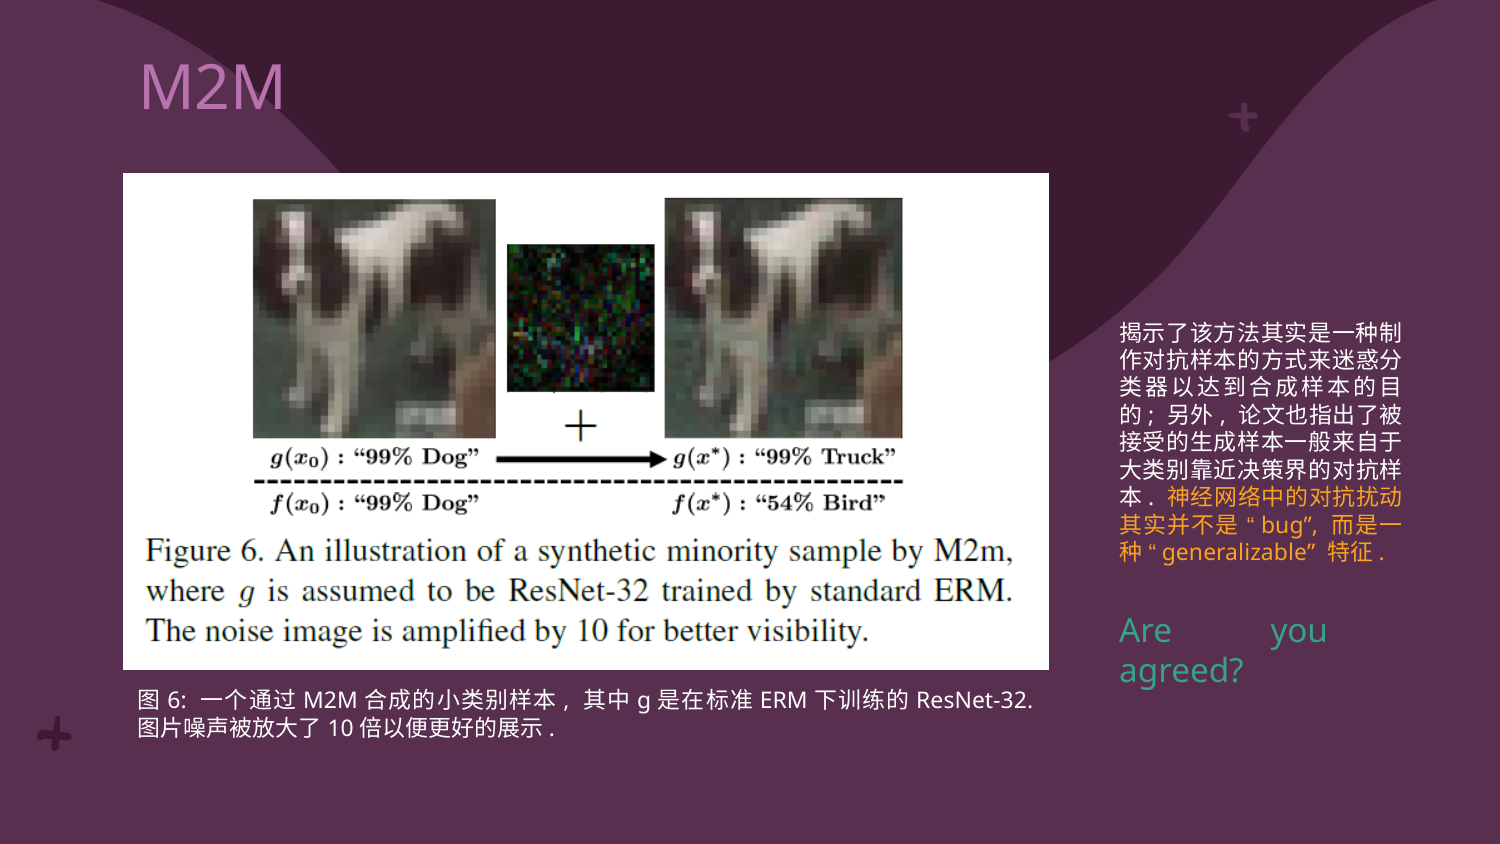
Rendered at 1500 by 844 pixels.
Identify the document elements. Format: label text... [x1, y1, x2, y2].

text_box 揭示了该方法其实是一种制作对抗样本的方式来迷惑分类器以达到合成样本的目的; 另外, 论文也指出了被接受的生成样本一般来自于大类别靠近决策界的对抗样本. 神经网络中的对抗扰动其实并不是 “bug”, 而是一种 “generalizable” 特征. [1104, 310, 1418, 573]
text_box Are you agreed? [1104, 601, 1343, 696]
picture [122, 173, 1049, 671]
title M2M [123, 32, 974, 130]
text_box 图6: 一个通过M2M合成的小类别样本, 其中g是在标准ERM下训练的ResNet-32. 图片噪声被放大了10倍以便更好的展示. [123, 678, 1049, 749]
